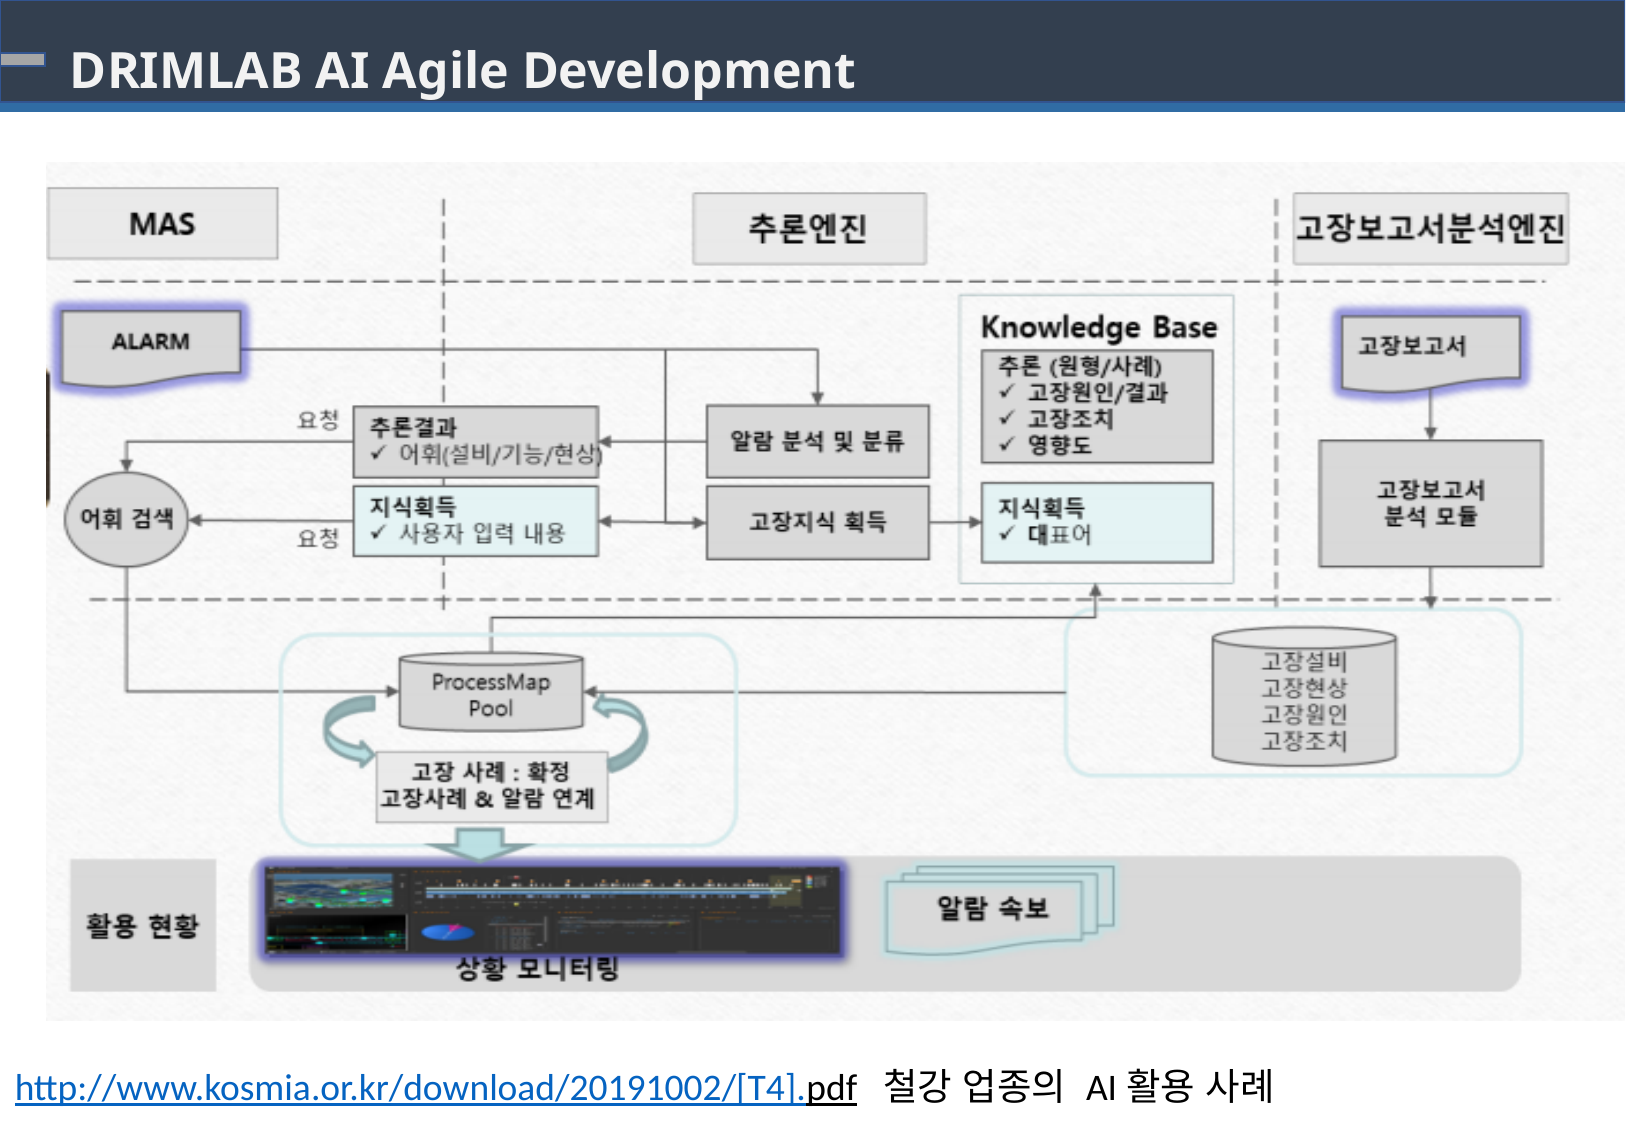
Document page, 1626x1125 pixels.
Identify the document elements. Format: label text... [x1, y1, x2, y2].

title DRIMLAB AI Agile Development [55, 37, 1457, 90]
text_box http://www.kosmia.or.kr/download/20191002/[T4].pdf 철강 업종의 AI활용 사례 [0, 1056, 1465, 1125]
picture [45, 162, 1625, 1021]
